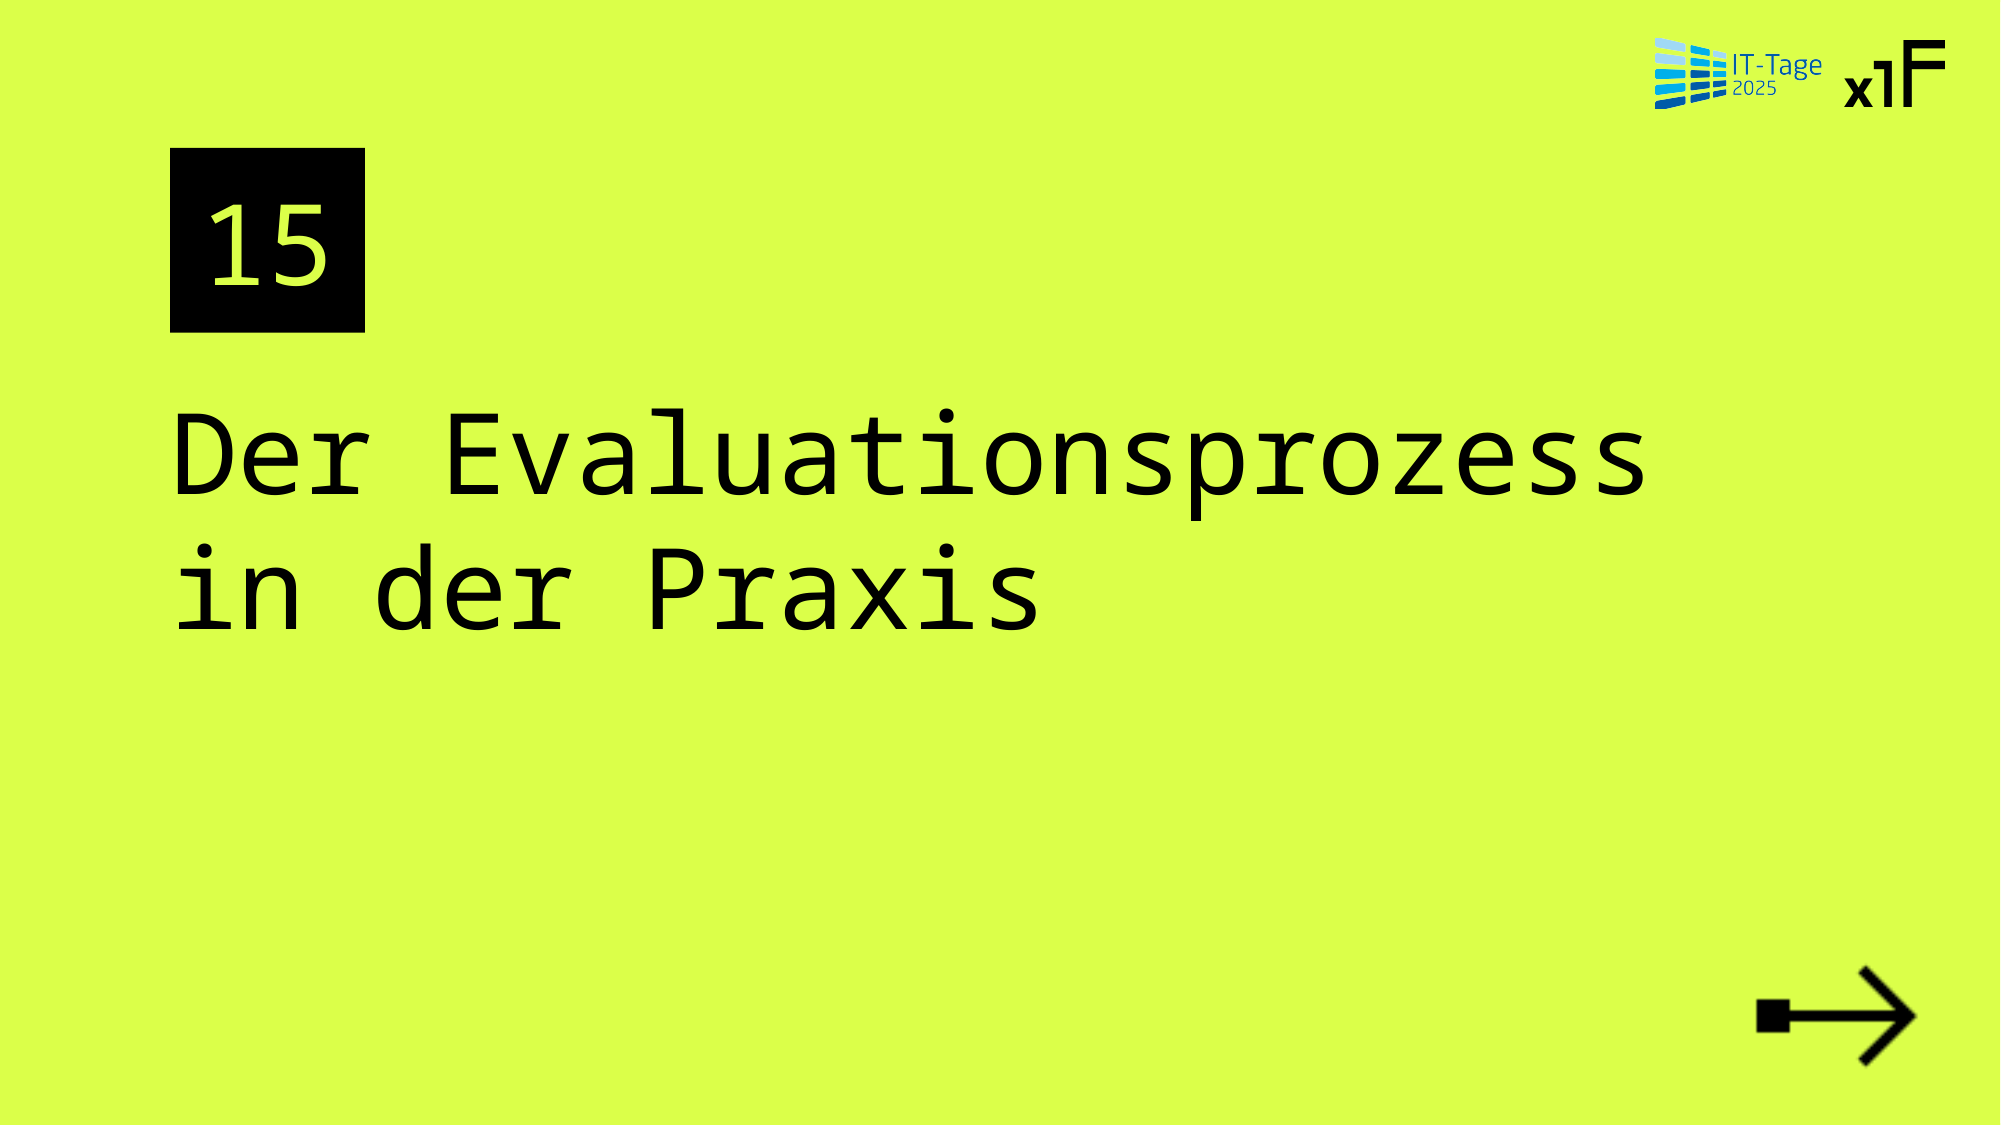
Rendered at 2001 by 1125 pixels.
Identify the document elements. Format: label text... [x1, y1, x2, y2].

picture [1844, 40, 1945, 107]
picture [1654, 38, 1822, 110]
picture [1702, 934, 1968, 1071]
list Der Evaluationsprozess in der Praxis [170, 364, 1855, 784]
list 15 [170, 147, 365, 333]
